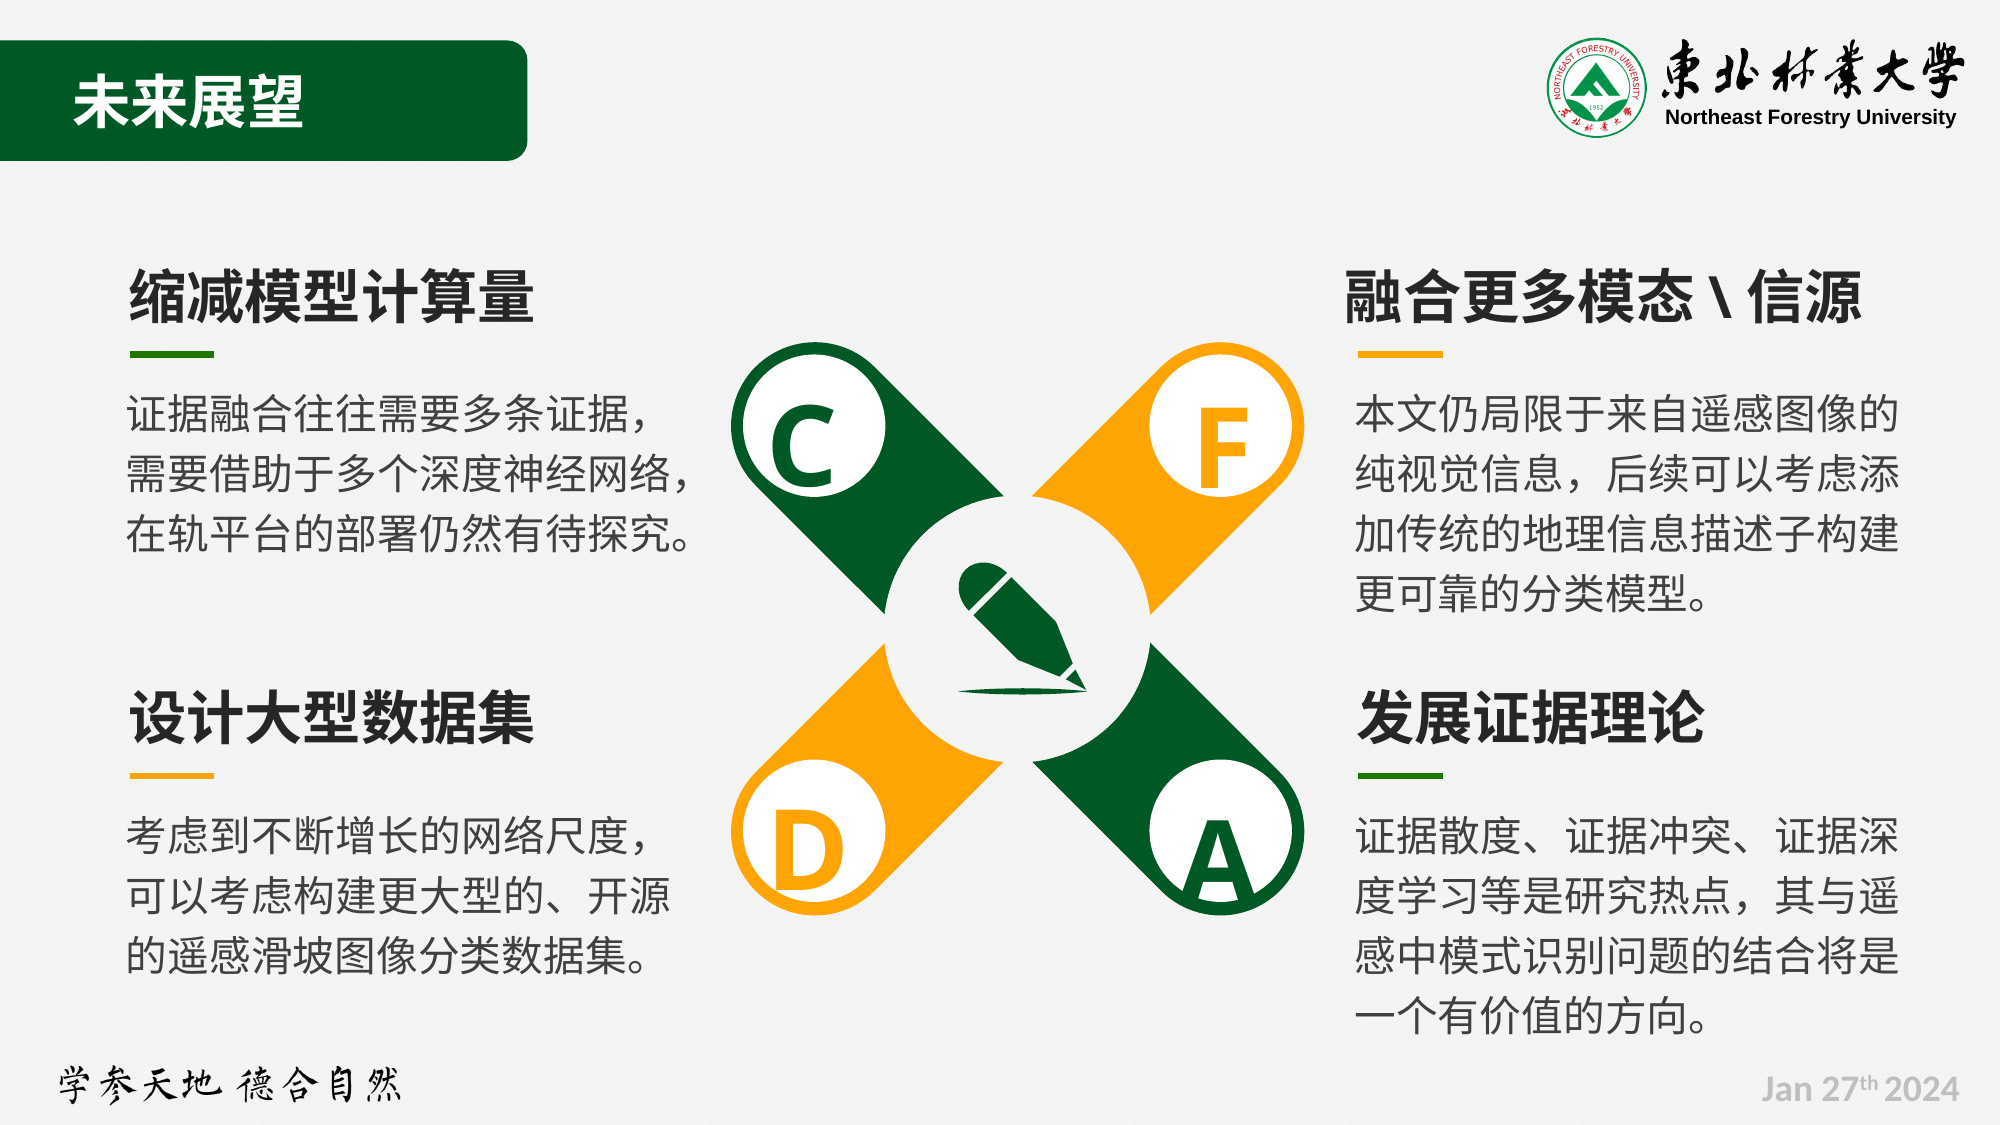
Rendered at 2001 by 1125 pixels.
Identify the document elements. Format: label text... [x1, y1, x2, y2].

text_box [647, 258, 1389, 1000]
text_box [1354, 252, 1915, 623]
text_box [0, 40, 528, 161]
text_box Jan 27th 2024 [1747, 1057, 1975, 1117]
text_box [742, 326, 886, 502]
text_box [1149, 328, 1296, 504]
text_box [125, 252, 687, 563]
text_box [125, 673, 687, 984]
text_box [1543, 30, 1974, 141]
picture [31, 1054, 417, 1112]
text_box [742, 729, 886, 905]
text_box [1354, 673, 1915, 1045]
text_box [1149, 741, 1292, 917]
